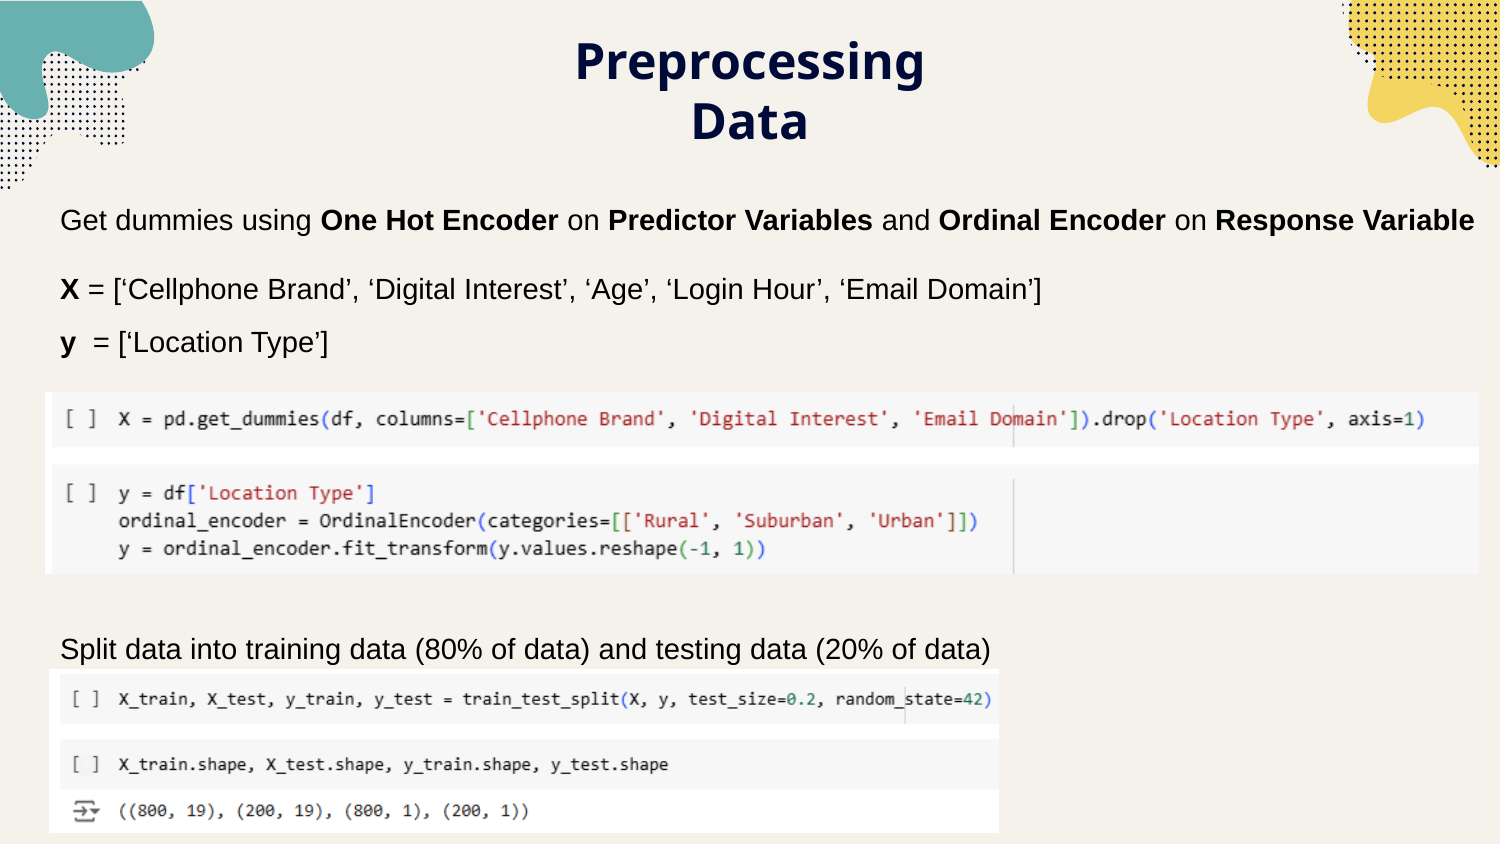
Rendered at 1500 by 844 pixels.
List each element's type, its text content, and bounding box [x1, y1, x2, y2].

text_box Split data into training data (80% of data) and testing data (20% of data) [45, 605, 1500, 673]
text_box Preprocessing Data [508, 14, 992, 92]
text_box Get dummies using One Hot Encoder on Predictor Variables and Ordinal Encoder on Response Variable [45, 176, 1500, 244]
picture [48, 669, 1000, 833]
picture [45, 392, 1480, 575]
text_box X = [‘Cellphone Brand’, ‘Digital Interest’, ‘Age’, ‘Login Hour’, ‘Email Domain’] y = [‘Location Type’] [45, 245, 1500, 366]
